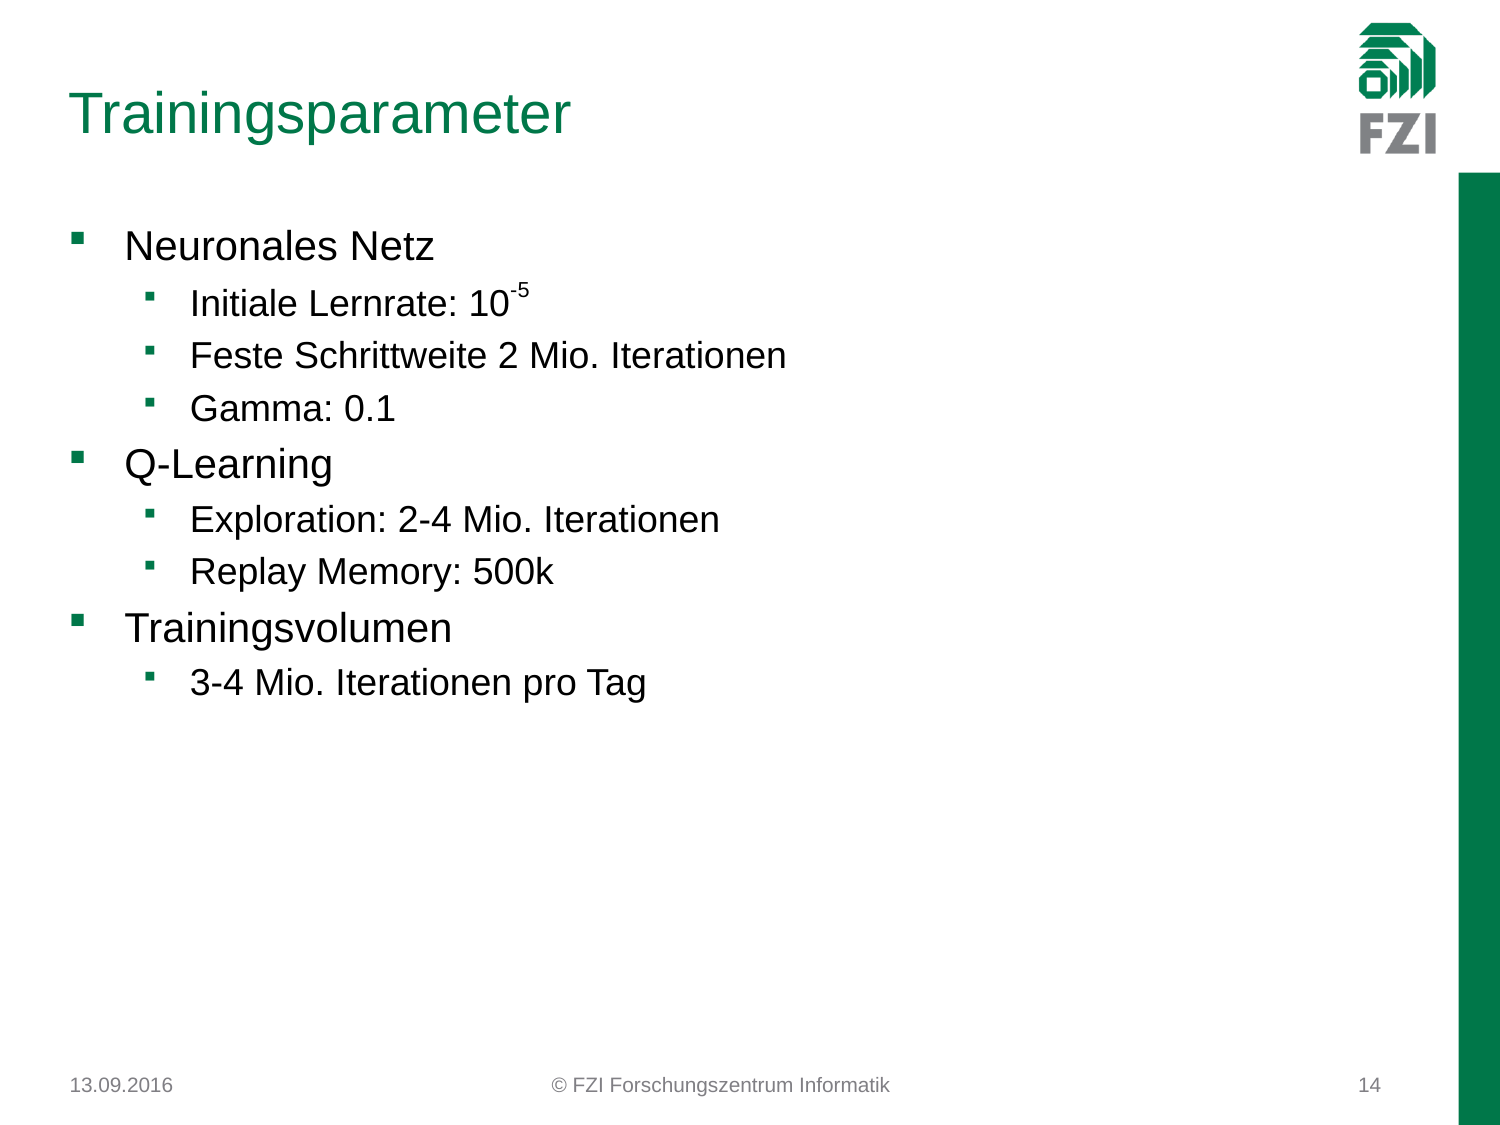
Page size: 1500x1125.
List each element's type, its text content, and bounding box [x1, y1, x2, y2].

title Trainingsparameter [53, 35, 1317, 186]
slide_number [54, 1066, 405, 1103]
footer © FZI Forschungszentrum Informatik [483, 1066, 959, 1103]
list Neuronales Netz Initiale Lernrate: 10-5 Feste Schrittweite 2 Mio. Iterationen Gamma: 0.1 Q-Learning Exploration: 2-4 Mio. Iterationen Replay Memory: 500k Trainingsvolumen 3-4 Mio. Iterationen pro Tag [53, 210, 1397, 1043]
slide_number 14 [1046, 1066, 1397, 1103]
picture [1356, 20, 1438, 156]
